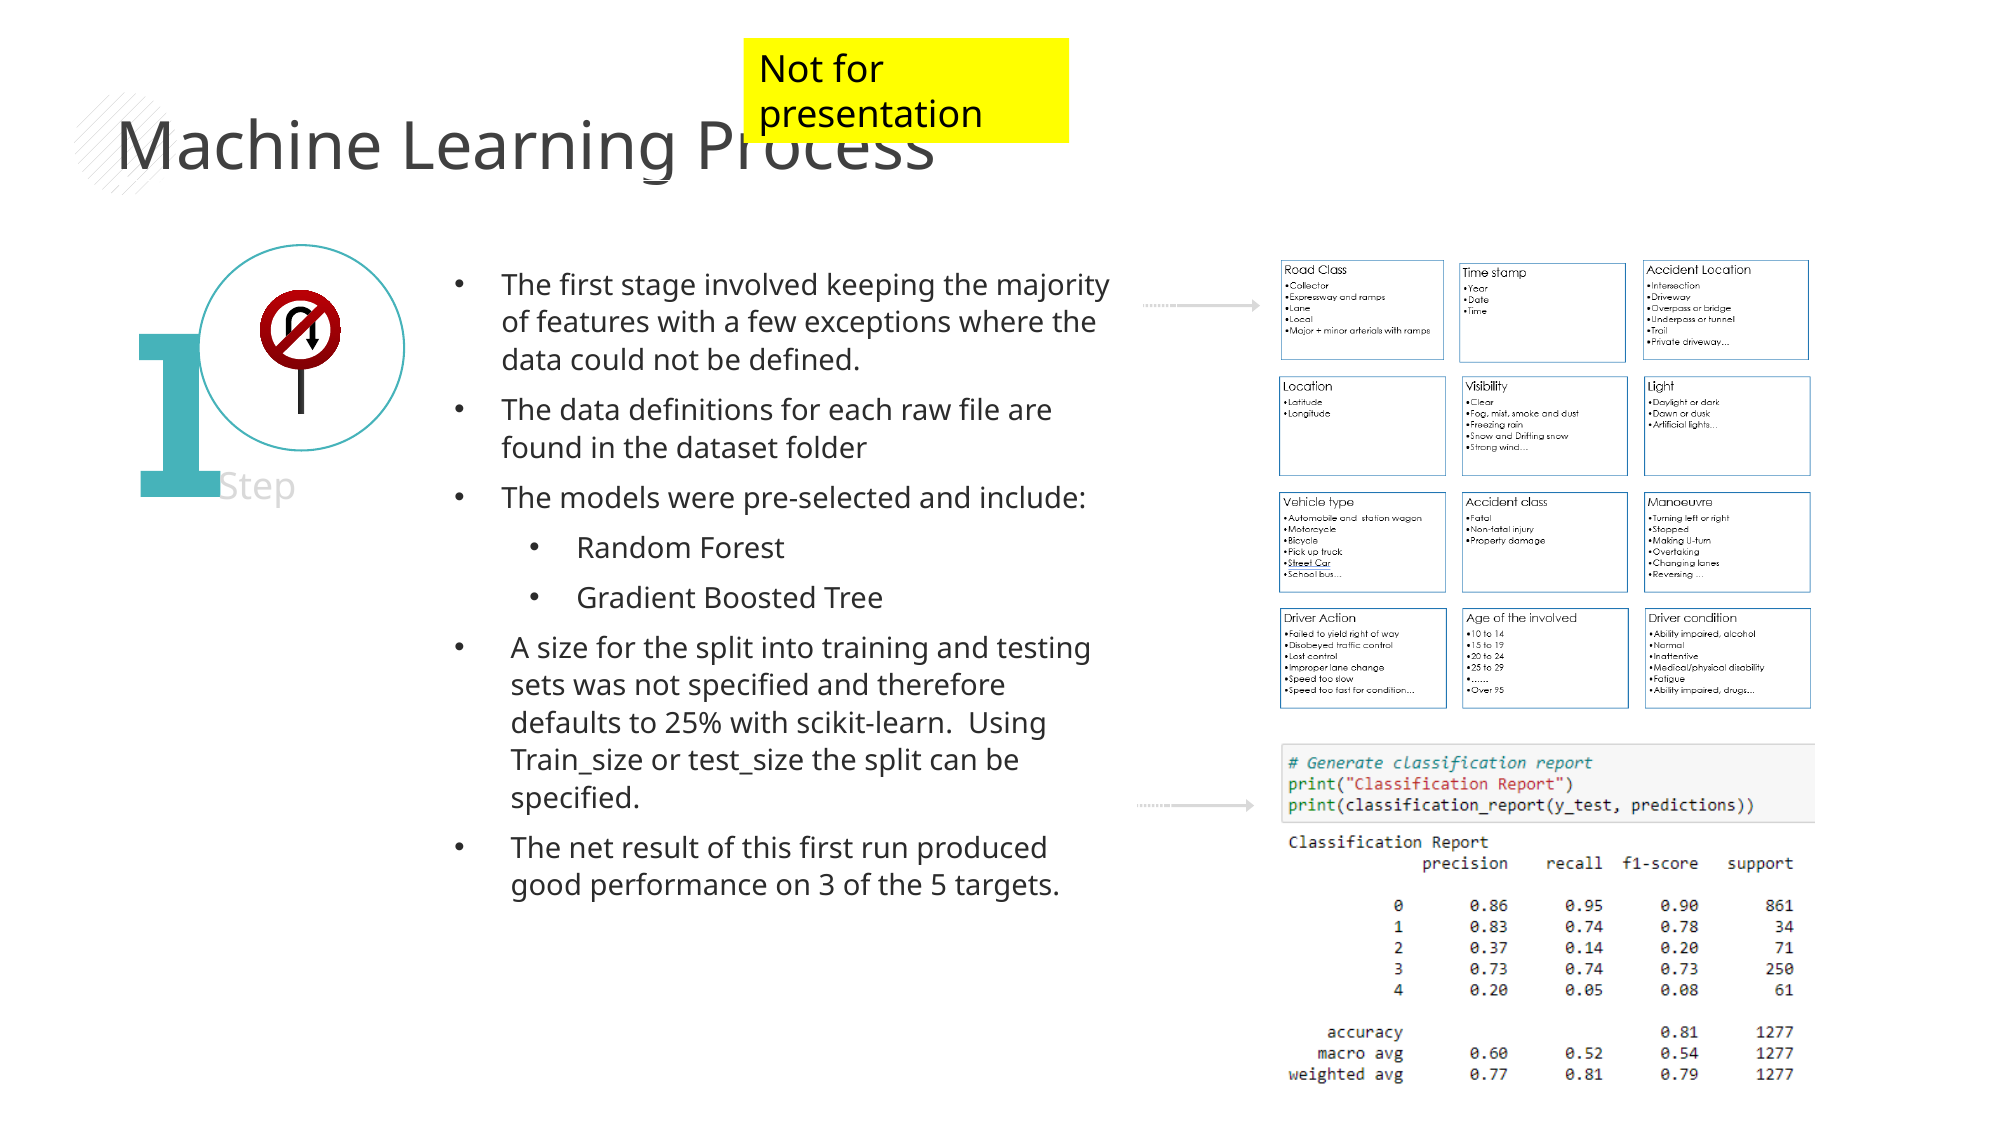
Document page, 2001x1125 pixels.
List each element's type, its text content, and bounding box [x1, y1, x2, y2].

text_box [259, 289, 342, 415]
picture [1274, 740, 1816, 1096]
text_box Step [203, 454, 311, 514]
picture [1274, 256, 1816, 713]
text_box [198, 244, 406, 452]
text_box [139, 333, 203, 497]
text_box The first stage involved keeping the majority of features with a few exceptions where the data could not be defined. The data definitions for each raw file are found in the dataset folder The models were pre-selected and include: Random Forest Gradient Boosted Tree A size for the split into training and testing sets was not specified and therefore defaults to 25% with scikit-learn. Using Train_size or test_size the split can be specified. The net result of this first run produced good performance on 3 of the 5 targets. [439, 256, 1138, 959]
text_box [1142, 299, 1261, 313]
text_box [73, 92, 1900, 196]
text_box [1136, 798, 1255, 813]
text_box Not for presentation [743, 38, 1070, 92]
